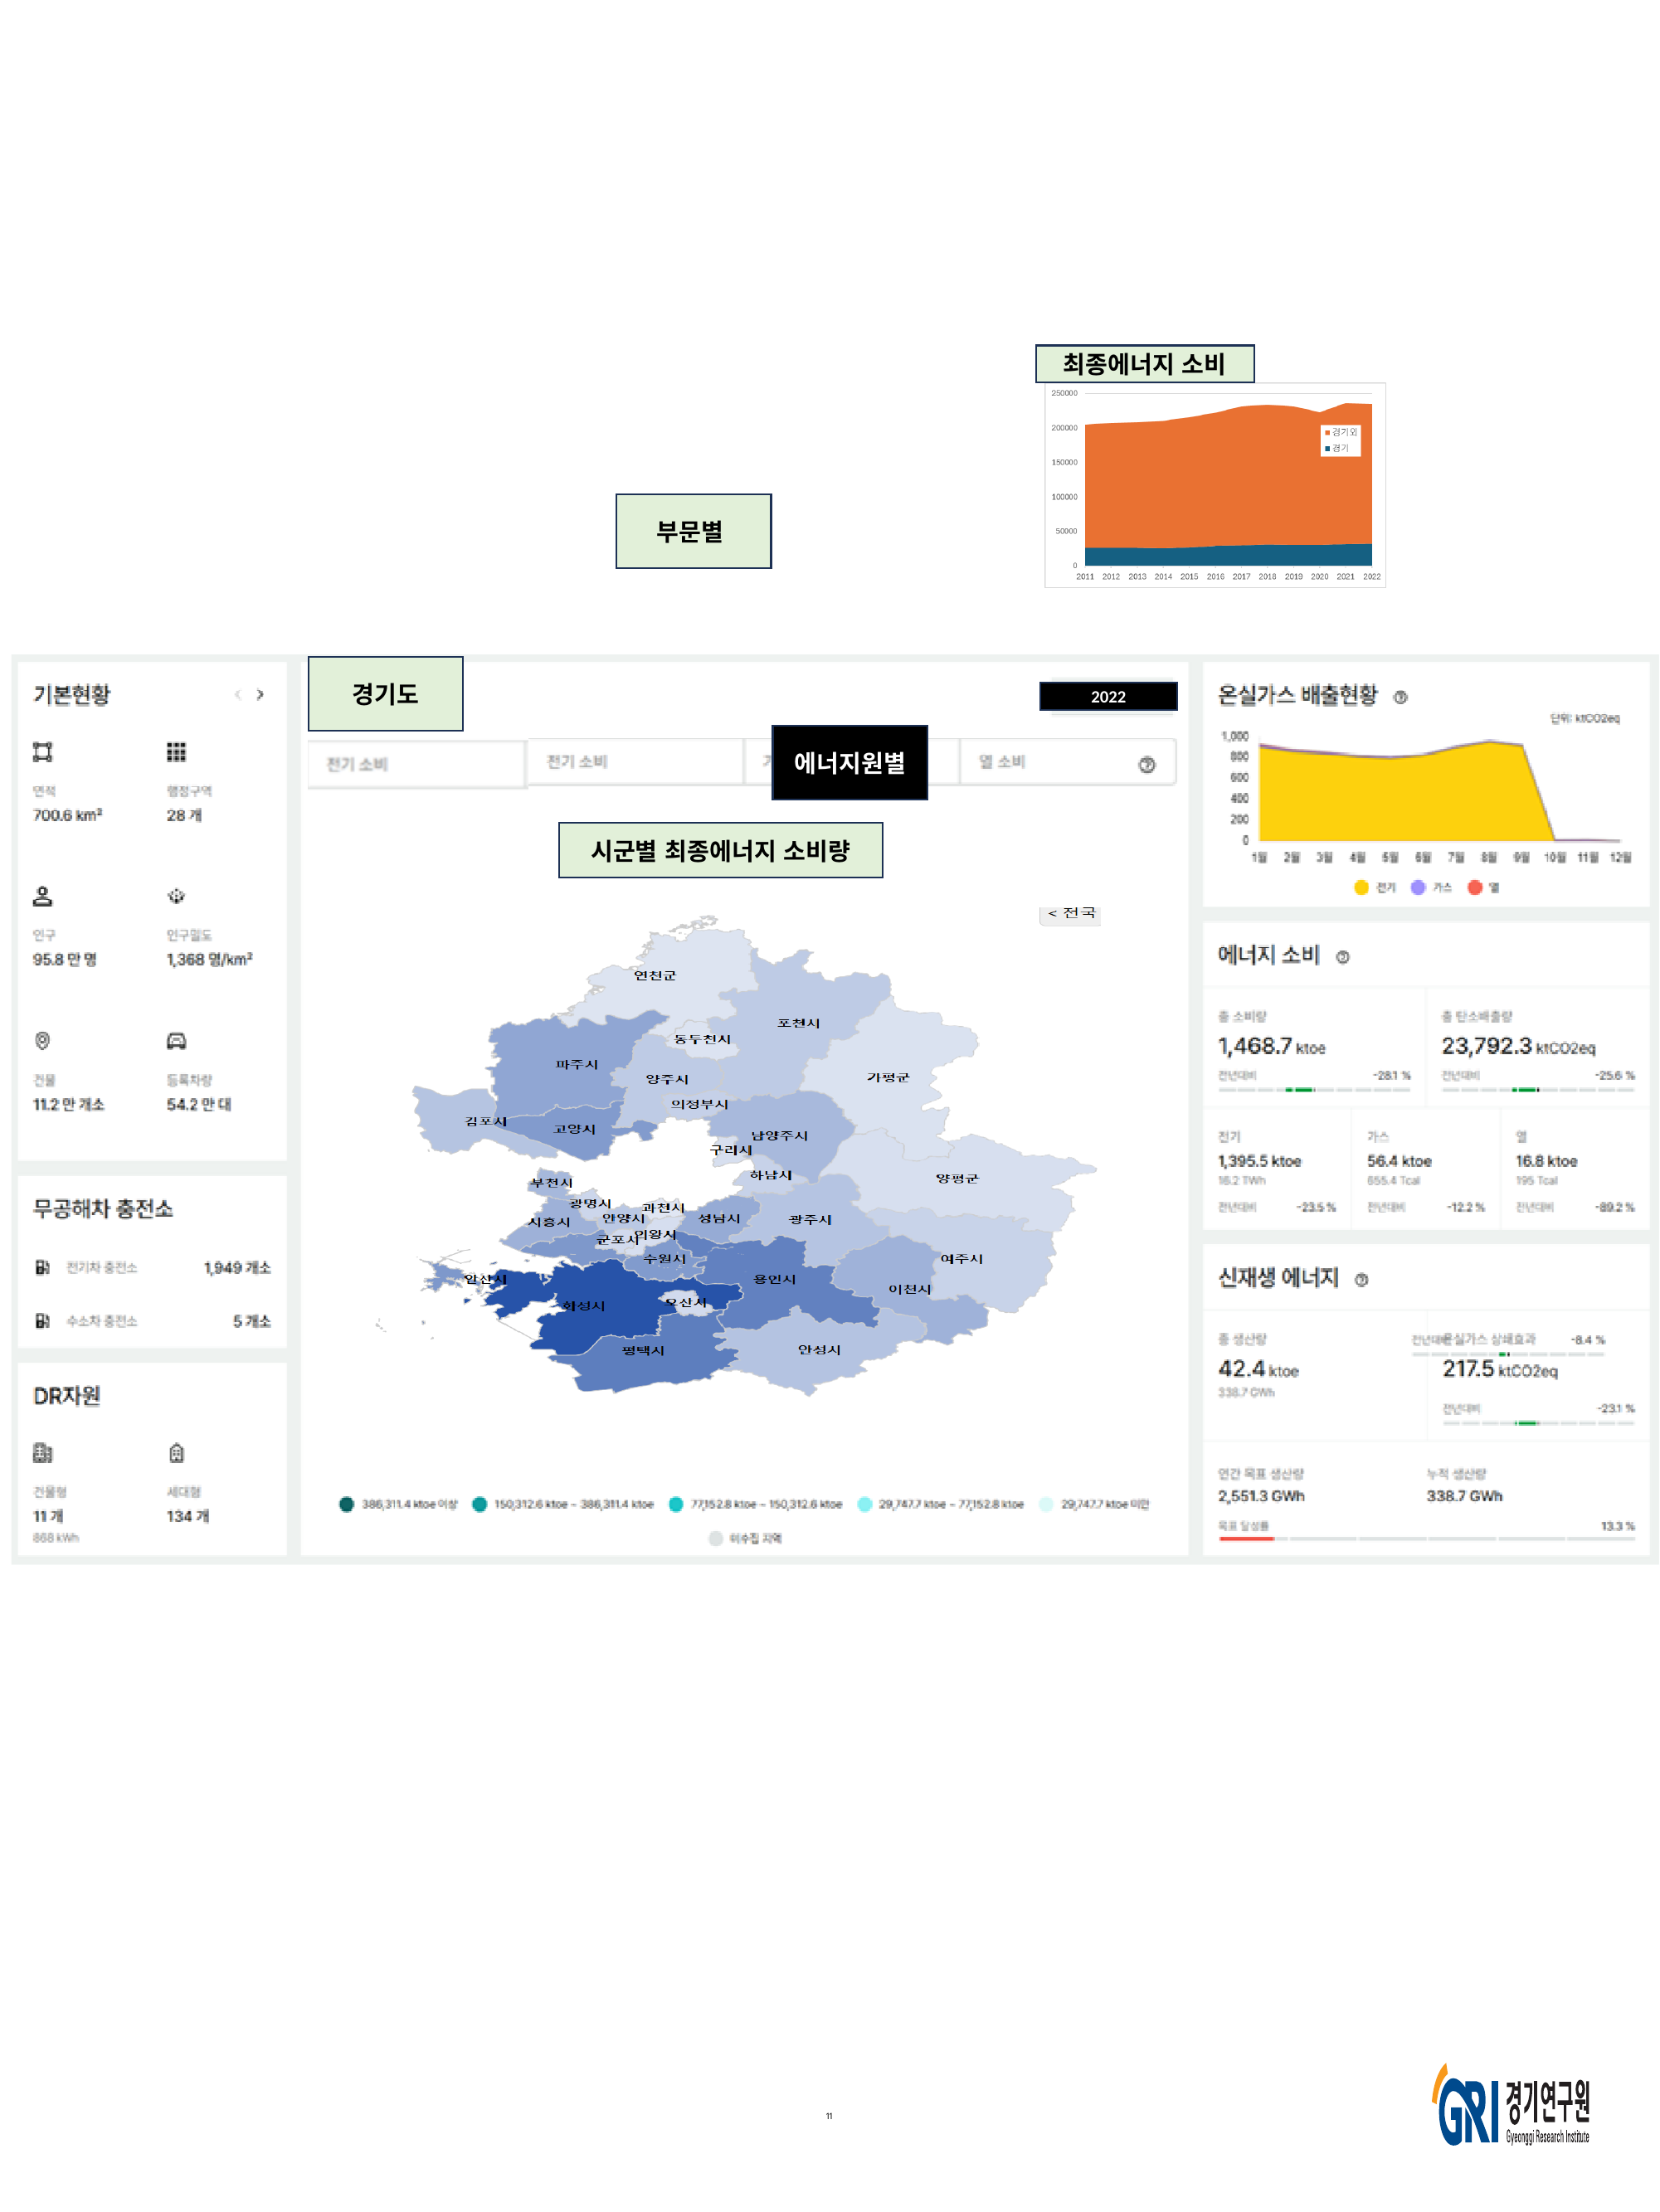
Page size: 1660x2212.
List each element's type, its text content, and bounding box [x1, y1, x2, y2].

picture [0, 643, 1659, 1568]
text_box 최종에너지 소비 [1035, 344, 1255, 383]
picture [1044, 382, 1386, 588]
text_box 부문별 [616, 493, 772, 569]
